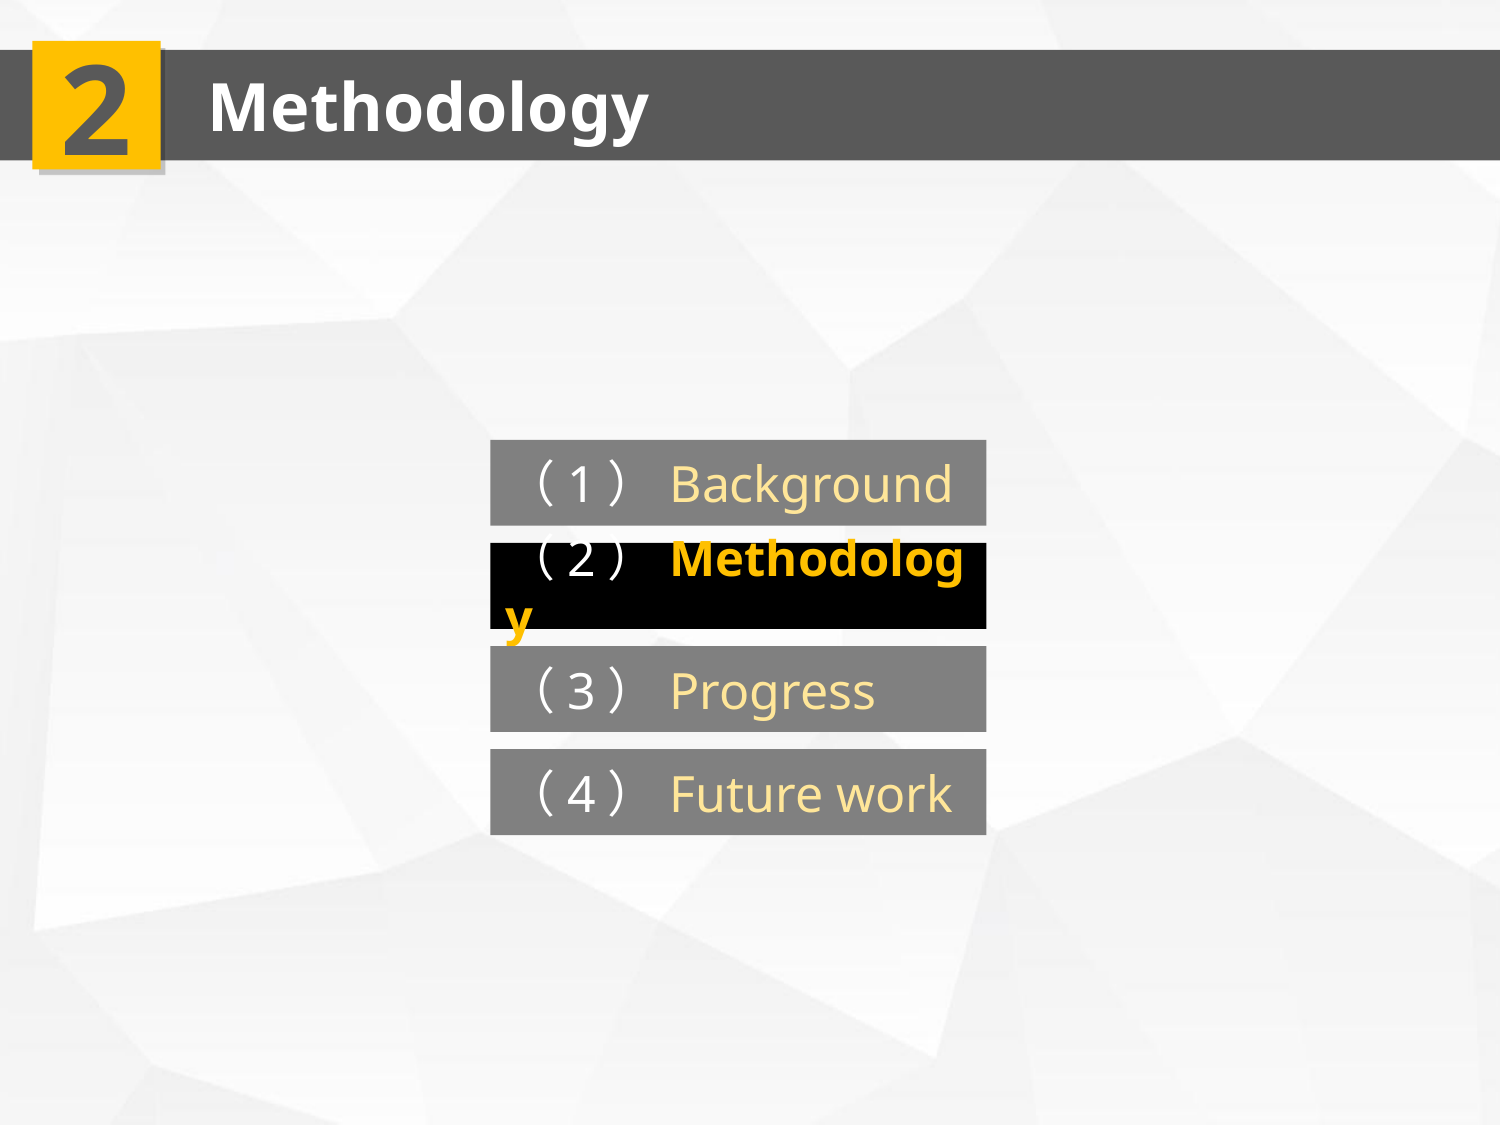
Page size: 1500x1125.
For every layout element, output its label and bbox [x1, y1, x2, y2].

picture [0, 161, 1500, 1125]
text_box [490, 439, 987, 836]
picture [0, 0, 1500, 49]
